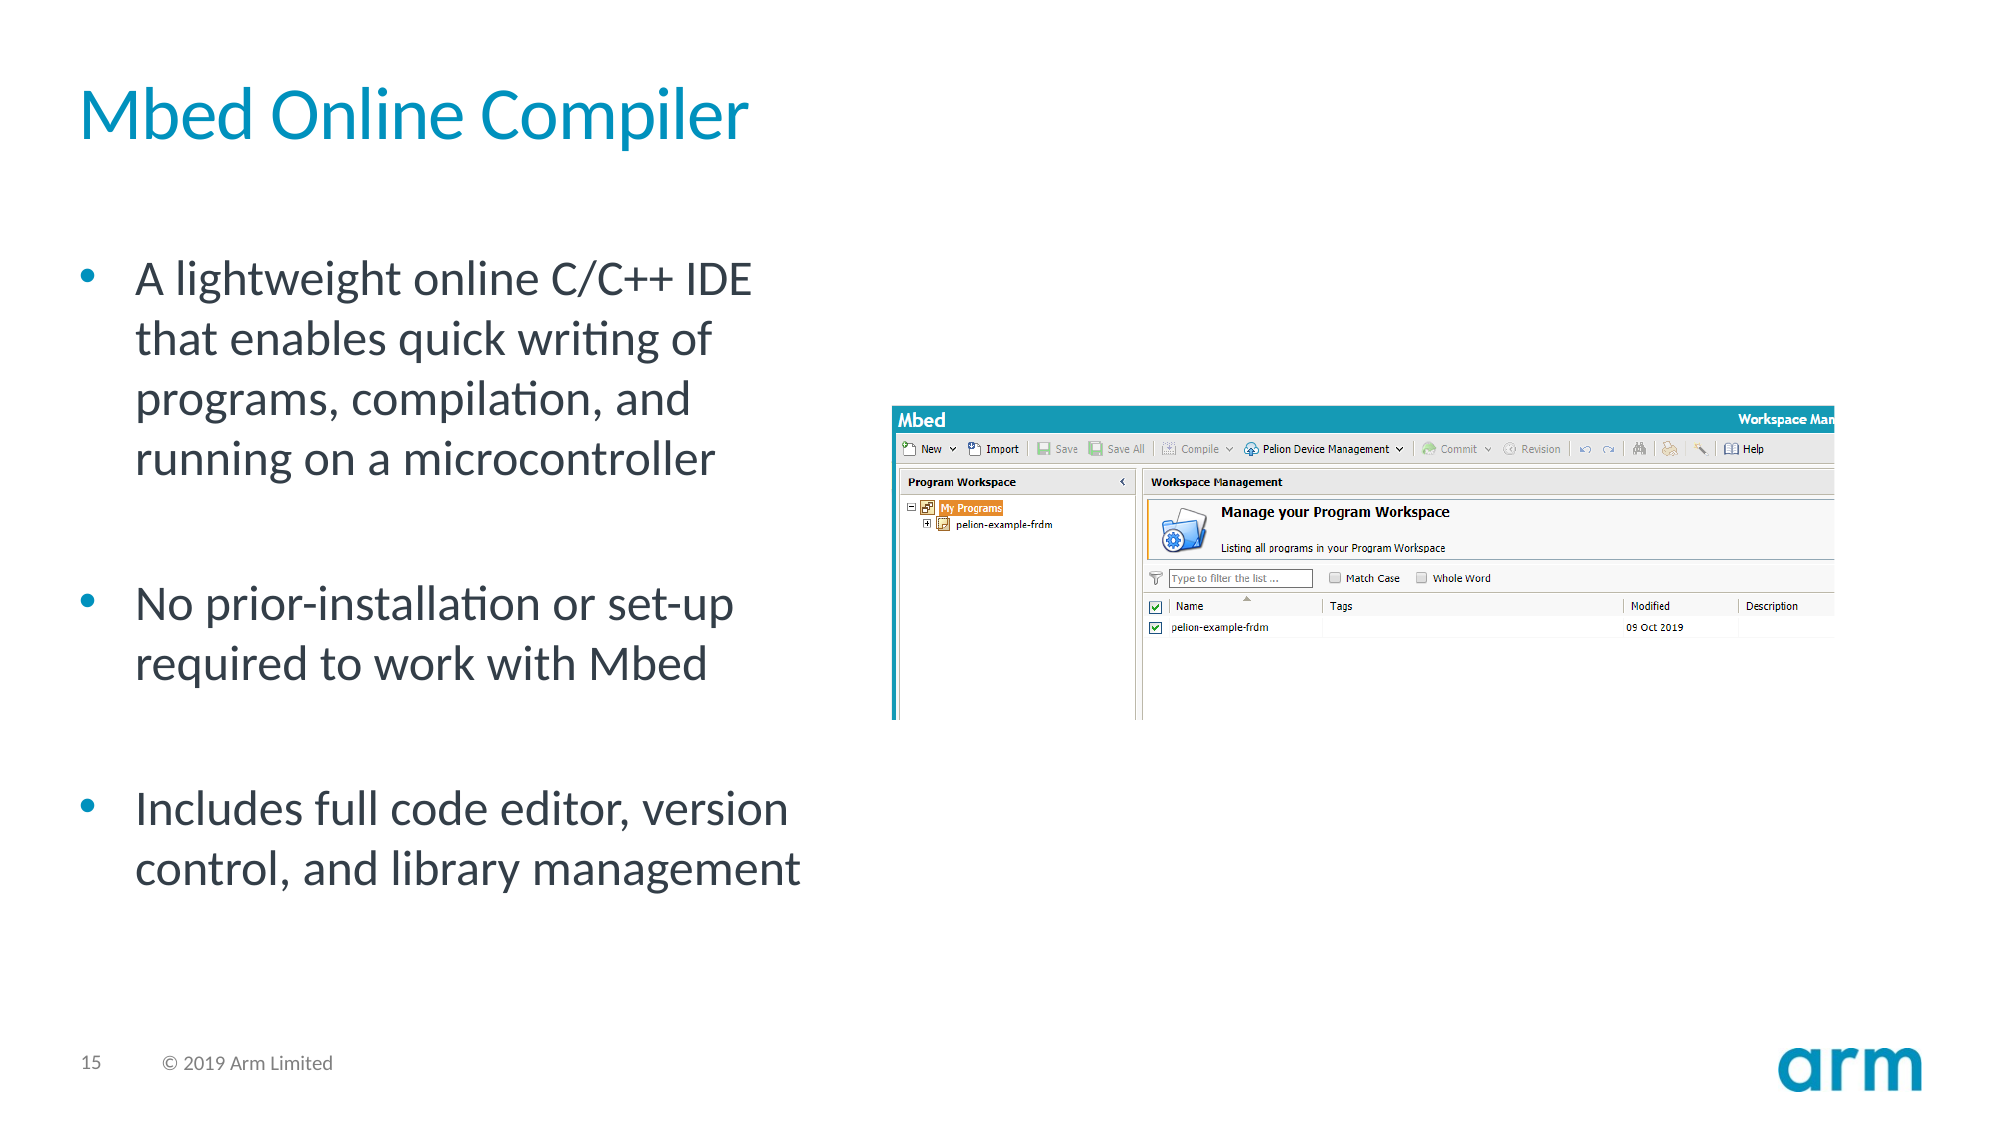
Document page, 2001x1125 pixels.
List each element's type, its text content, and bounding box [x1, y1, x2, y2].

picture [1803, 1048, 1922, 1092]
picture [1788, 1056, 1812, 1083]
title Mbed Online Compiler [78, 78, 1922, 186]
picture [1778, 1048, 1794, 1067]
list A lightweight online C/C++ IDE that enables quick writing of programs, compilation, and running on a microcontroller No prior-installation or set-up required to work with Mbed Includes full code editor, version control, and library management [78, 192, 830, 949]
picture [1889, 1048, 1903, 1053]
picture [1778, 1072, 1794, 1092]
picture [1911, 1048, 1922, 1062]
picture [891, 405, 1835, 720]
